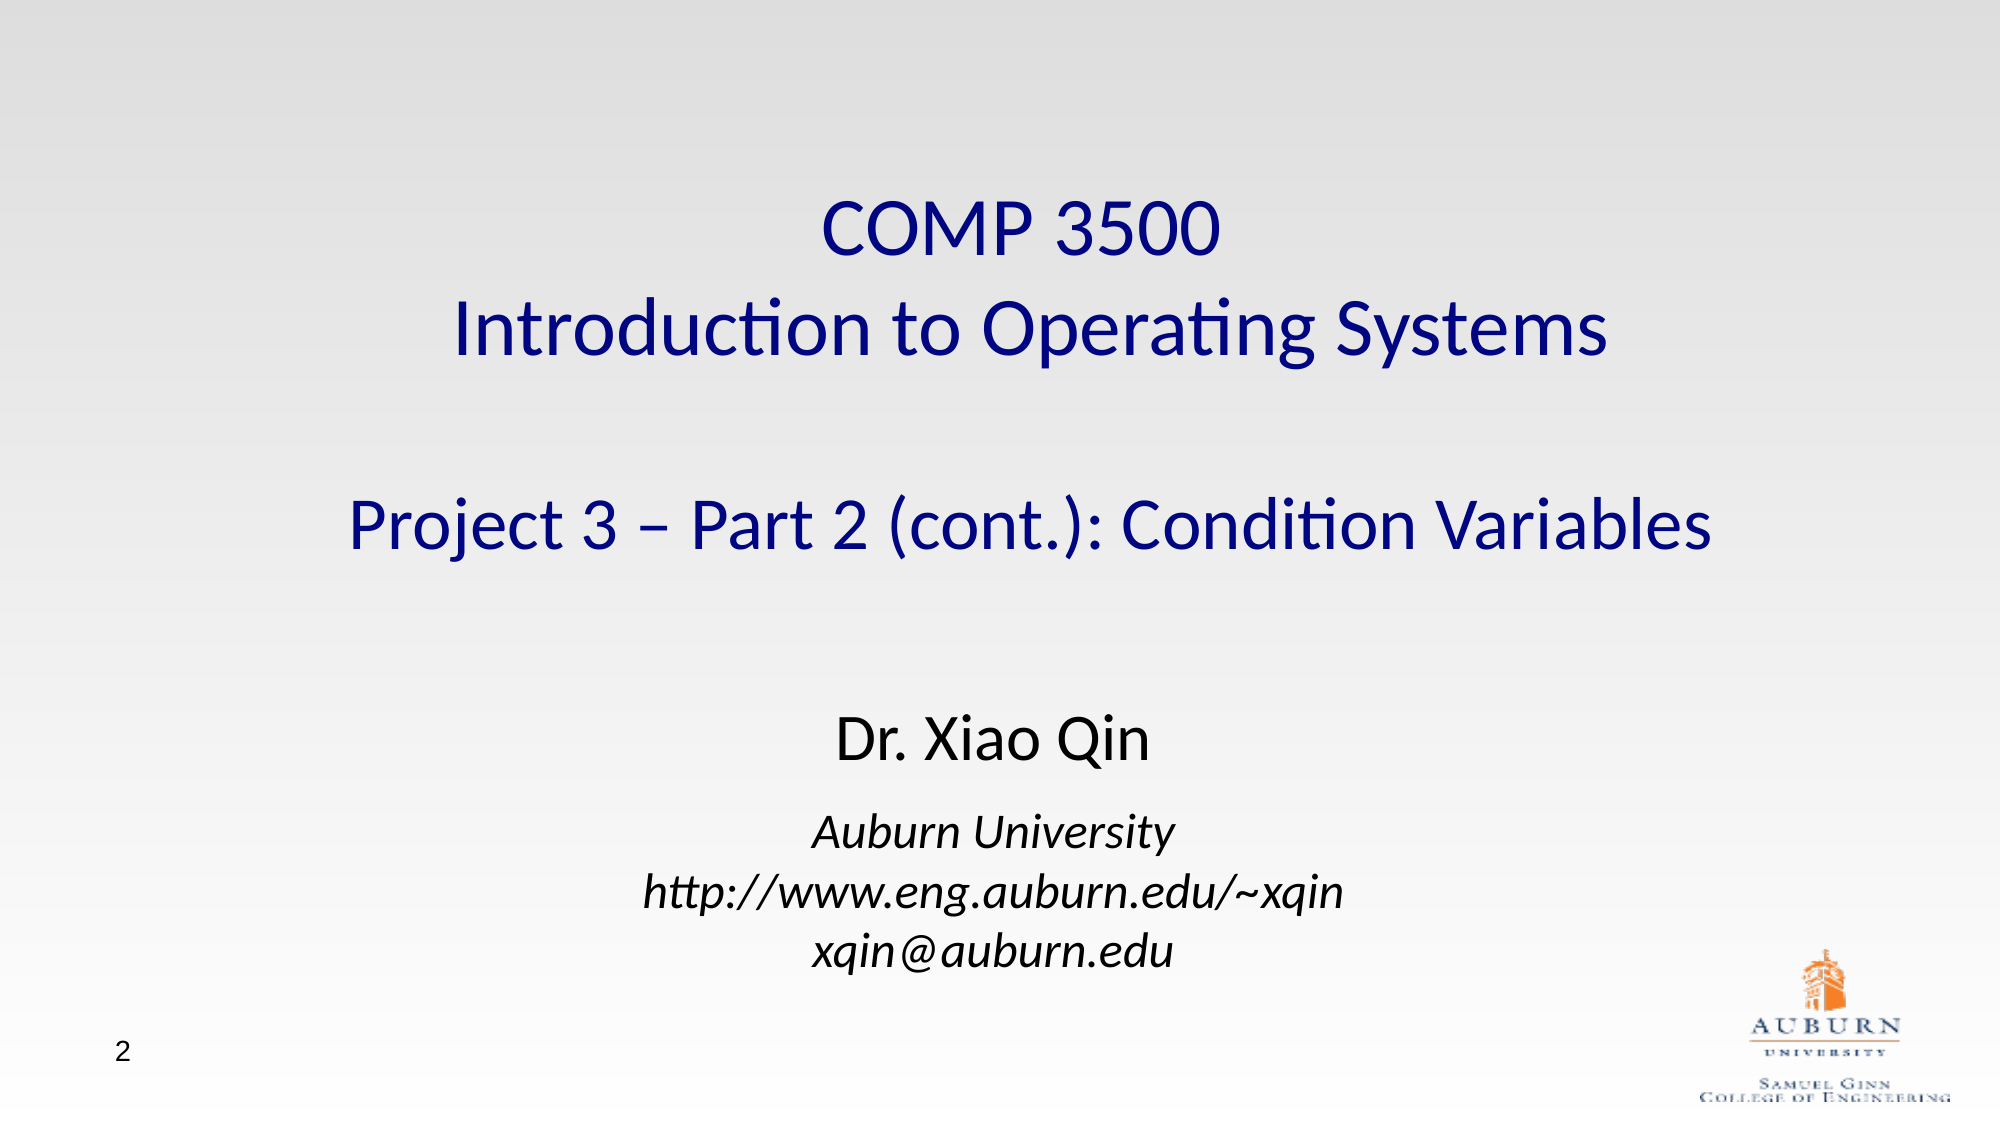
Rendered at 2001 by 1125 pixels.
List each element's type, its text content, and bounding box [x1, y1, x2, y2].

picture [1700, 949, 1950, 1102]
text_box Dr. Xiao Qin Auburn University http://www.eng.auburn.edu/~xqin xqin@auburn.edu [587, 686, 1400, 981]
title COMP 3500 Introduction to Operating Systems Project 3 – Part 2 (cont.): Condition Variables [200, 125, 1863, 613]
slide_number 2 [99, 1024, 567, 1103]
